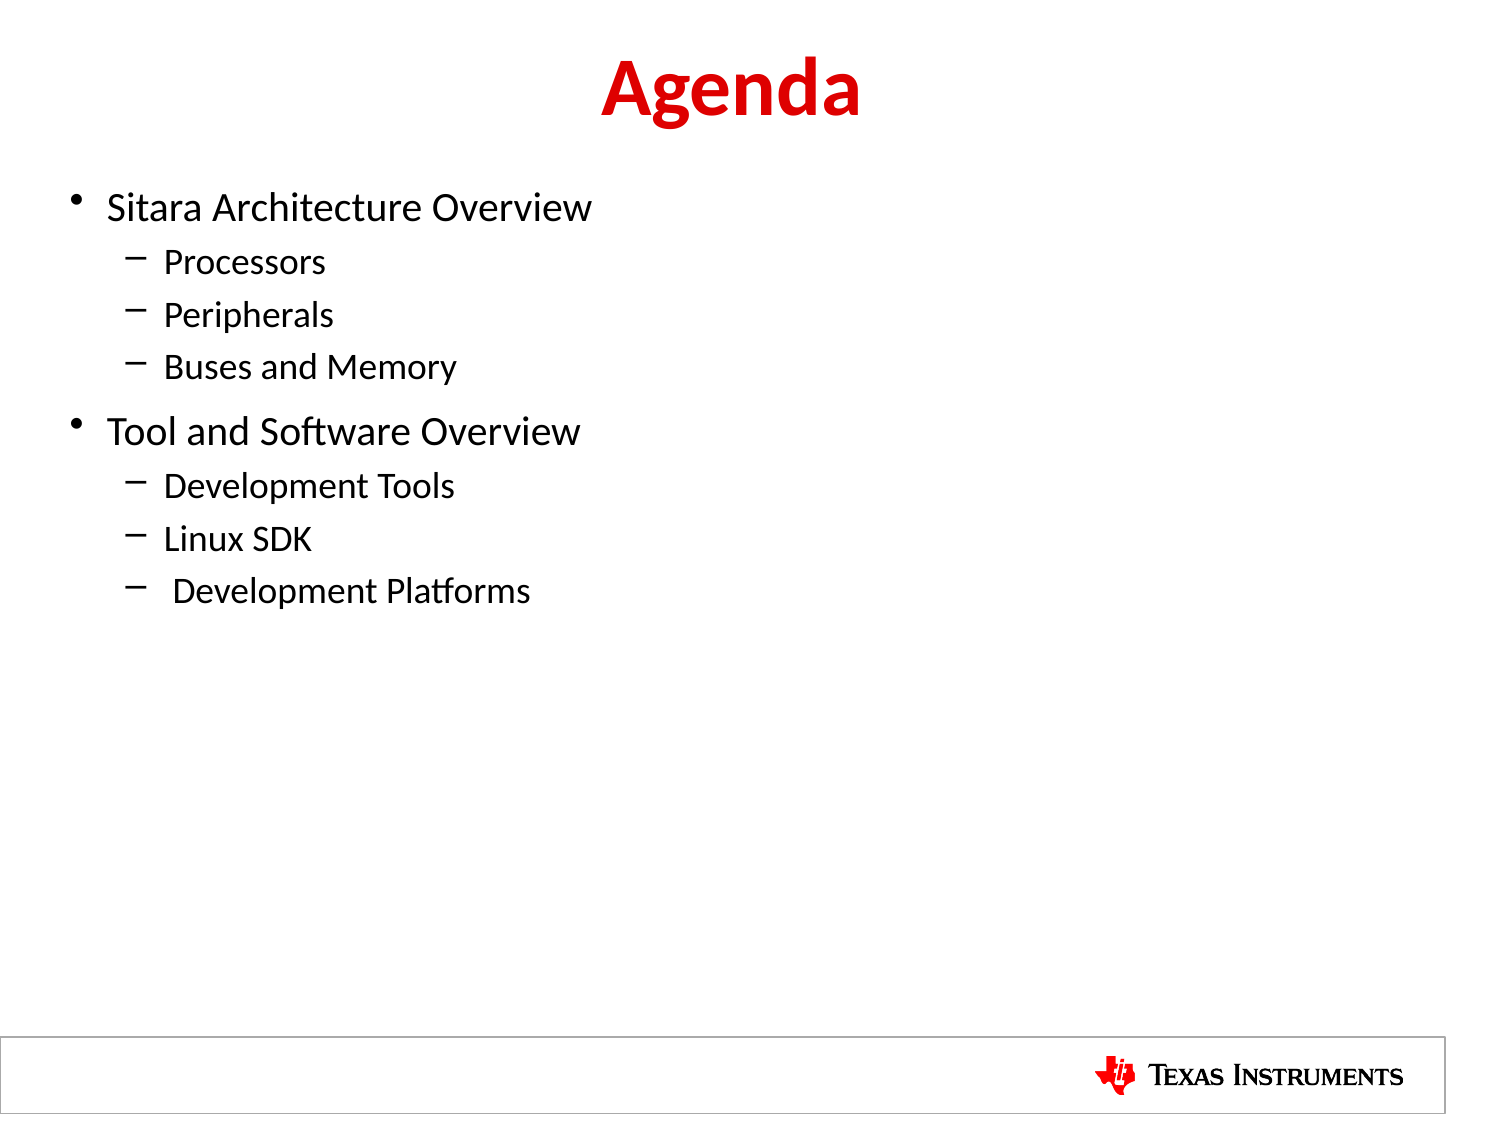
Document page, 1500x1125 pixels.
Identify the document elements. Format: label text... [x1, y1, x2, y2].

list Sitara Architecture Overview Processors Peripherals Buses and Memory Tool and Software Overview Development Tools Linux SDK Development Platforms [54, 171, 1444, 984]
title Agenda [37, 23, 1426, 158]
picture [1095, 1056, 1403, 1095]
